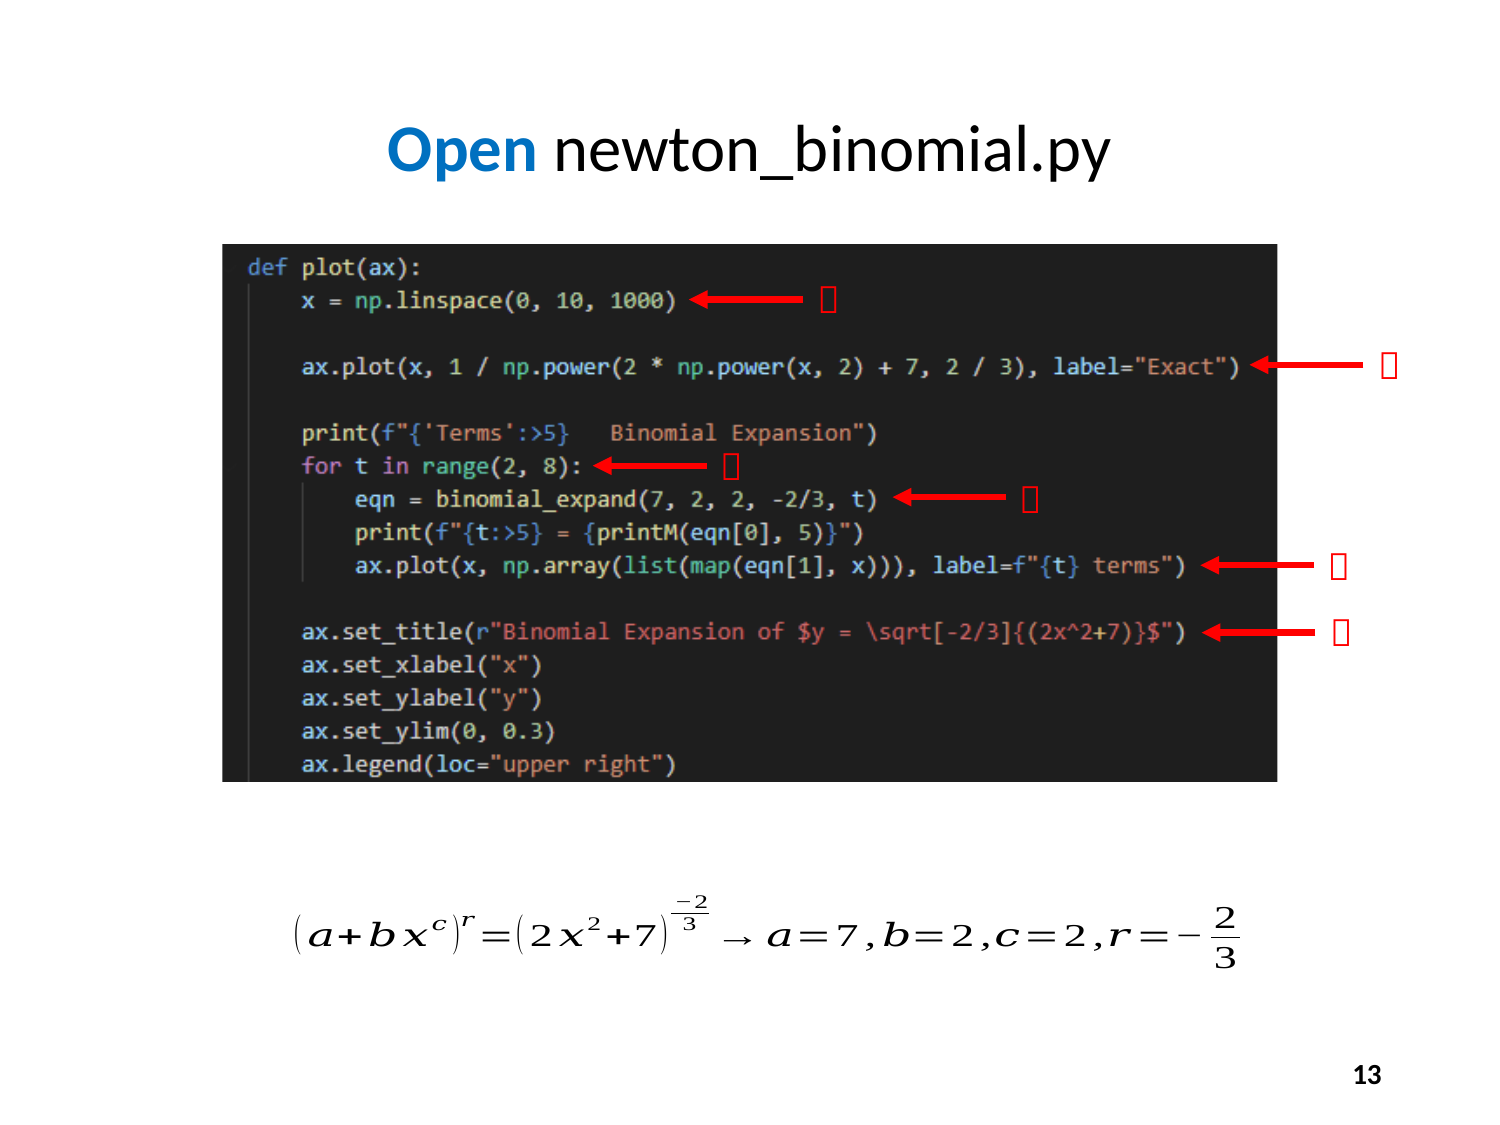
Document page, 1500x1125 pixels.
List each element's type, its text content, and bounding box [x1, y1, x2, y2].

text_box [688, 269, 866, 330]
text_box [1200, 535, 1376, 596]
title Open newton_binomial.py [103, 59, 1397, 241]
picture [222, 244, 1278, 782]
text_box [592, 435, 769, 496]
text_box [1201, 601, 1379, 663]
slide_number 13 [1059, 1042, 1397, 1103]
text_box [1249, 334, 1427, 396]
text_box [892, 468, 1068, 530]
